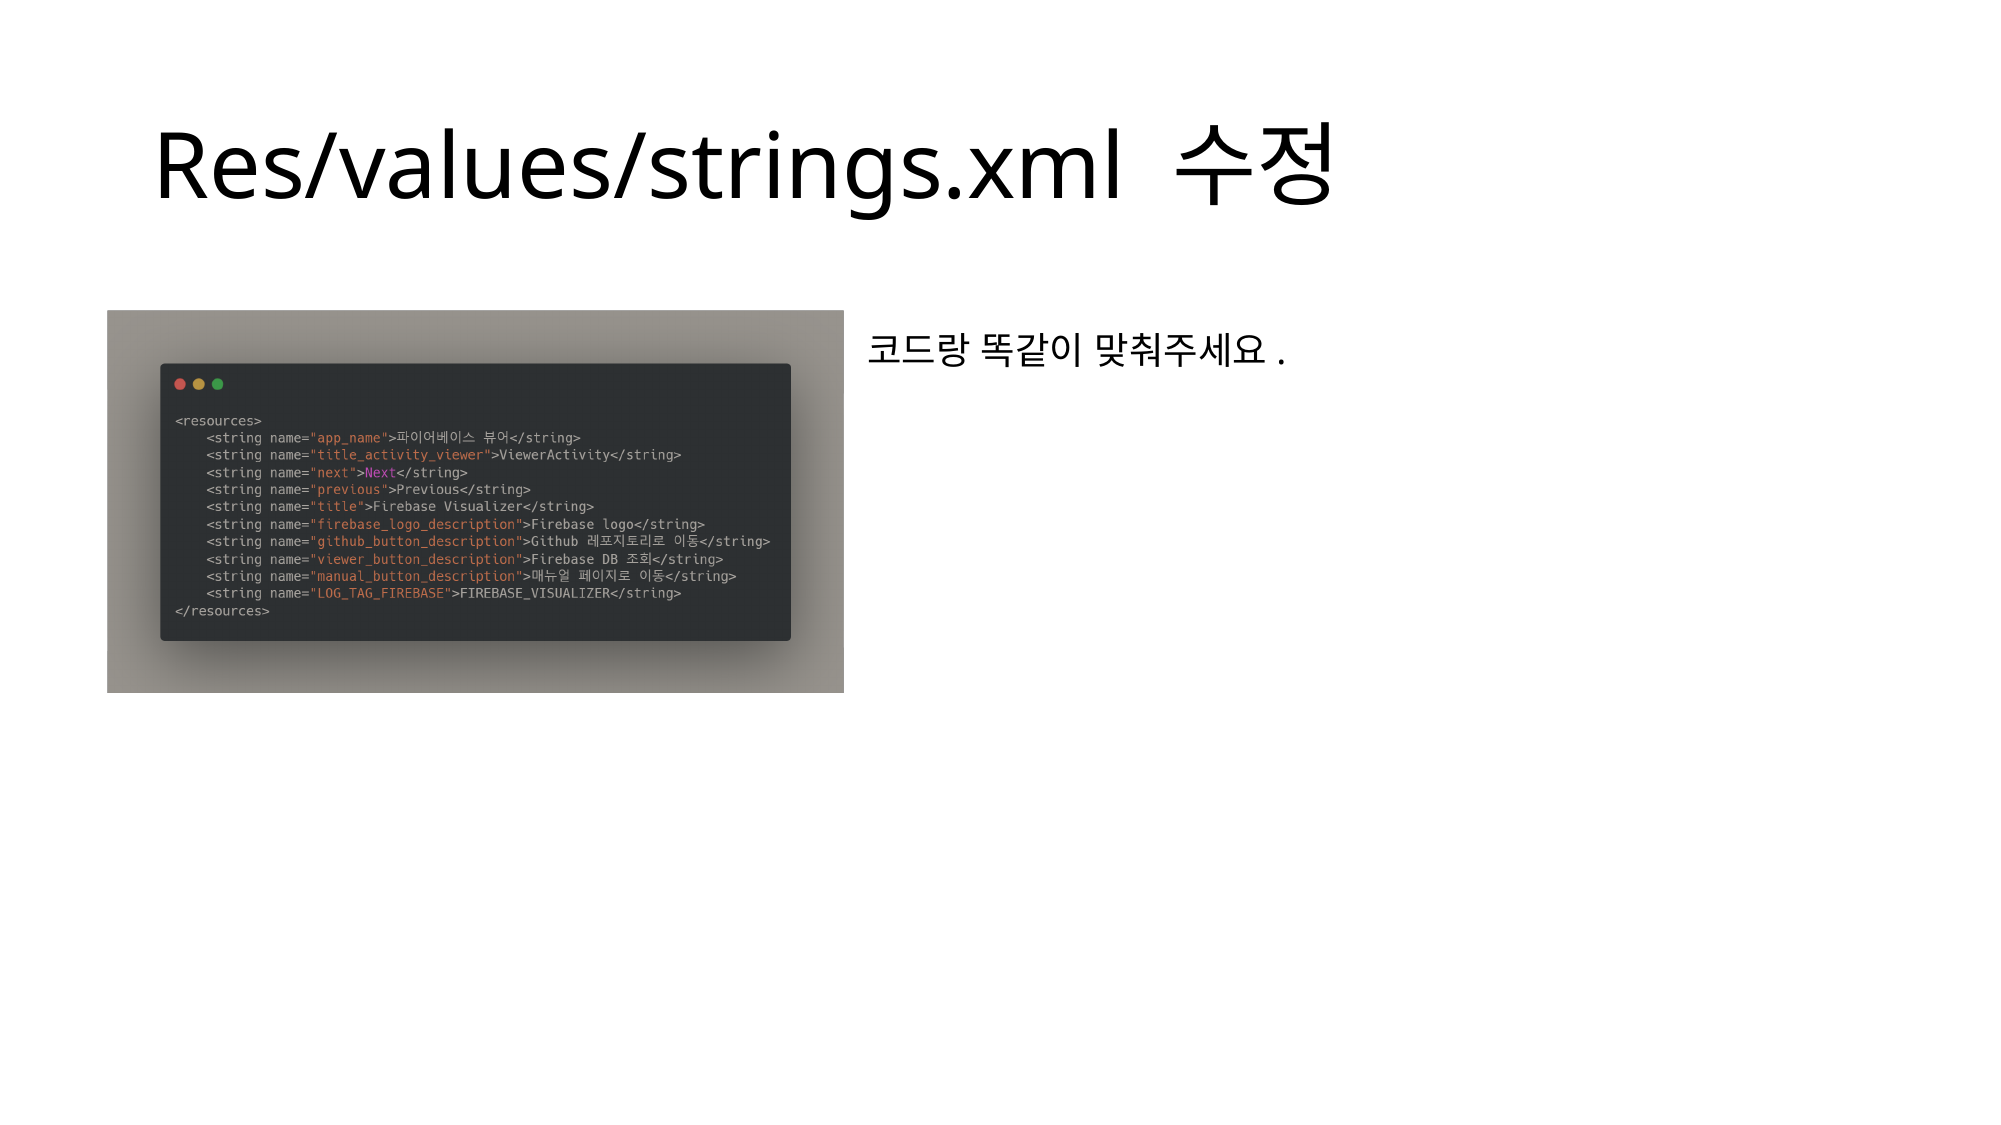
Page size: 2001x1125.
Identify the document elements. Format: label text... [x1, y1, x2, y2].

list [107, 310, 844, 693]
text_box 코드랑 똑같이 맞춰주세요. [852, 319, 1644, 379]
title Res/values/strings.xml 수정 [137, 59, 1863, 278]
